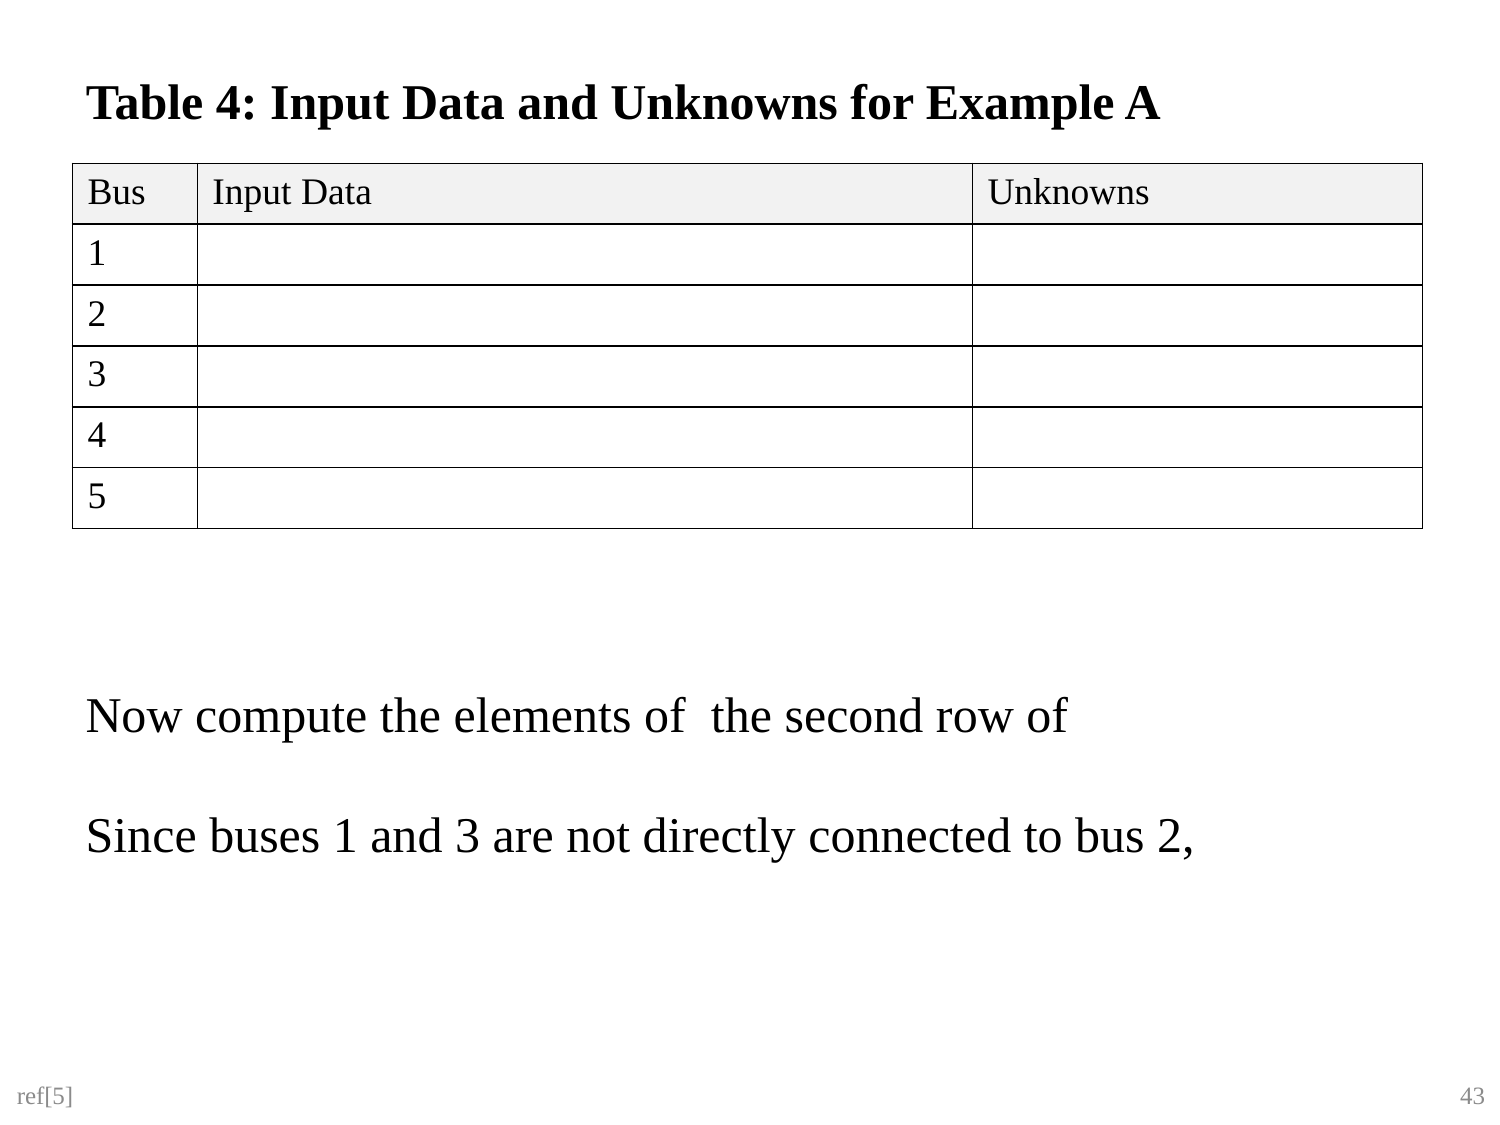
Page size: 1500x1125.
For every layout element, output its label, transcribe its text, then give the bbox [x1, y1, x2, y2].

text_box Table 4: Input Data and Unknowns for Example A [70, 62, 1275, 138]
footer ref[5] [1, 1065, 477, 1125]
slide_number 43 [1149, 1065, 1500, 1125]
